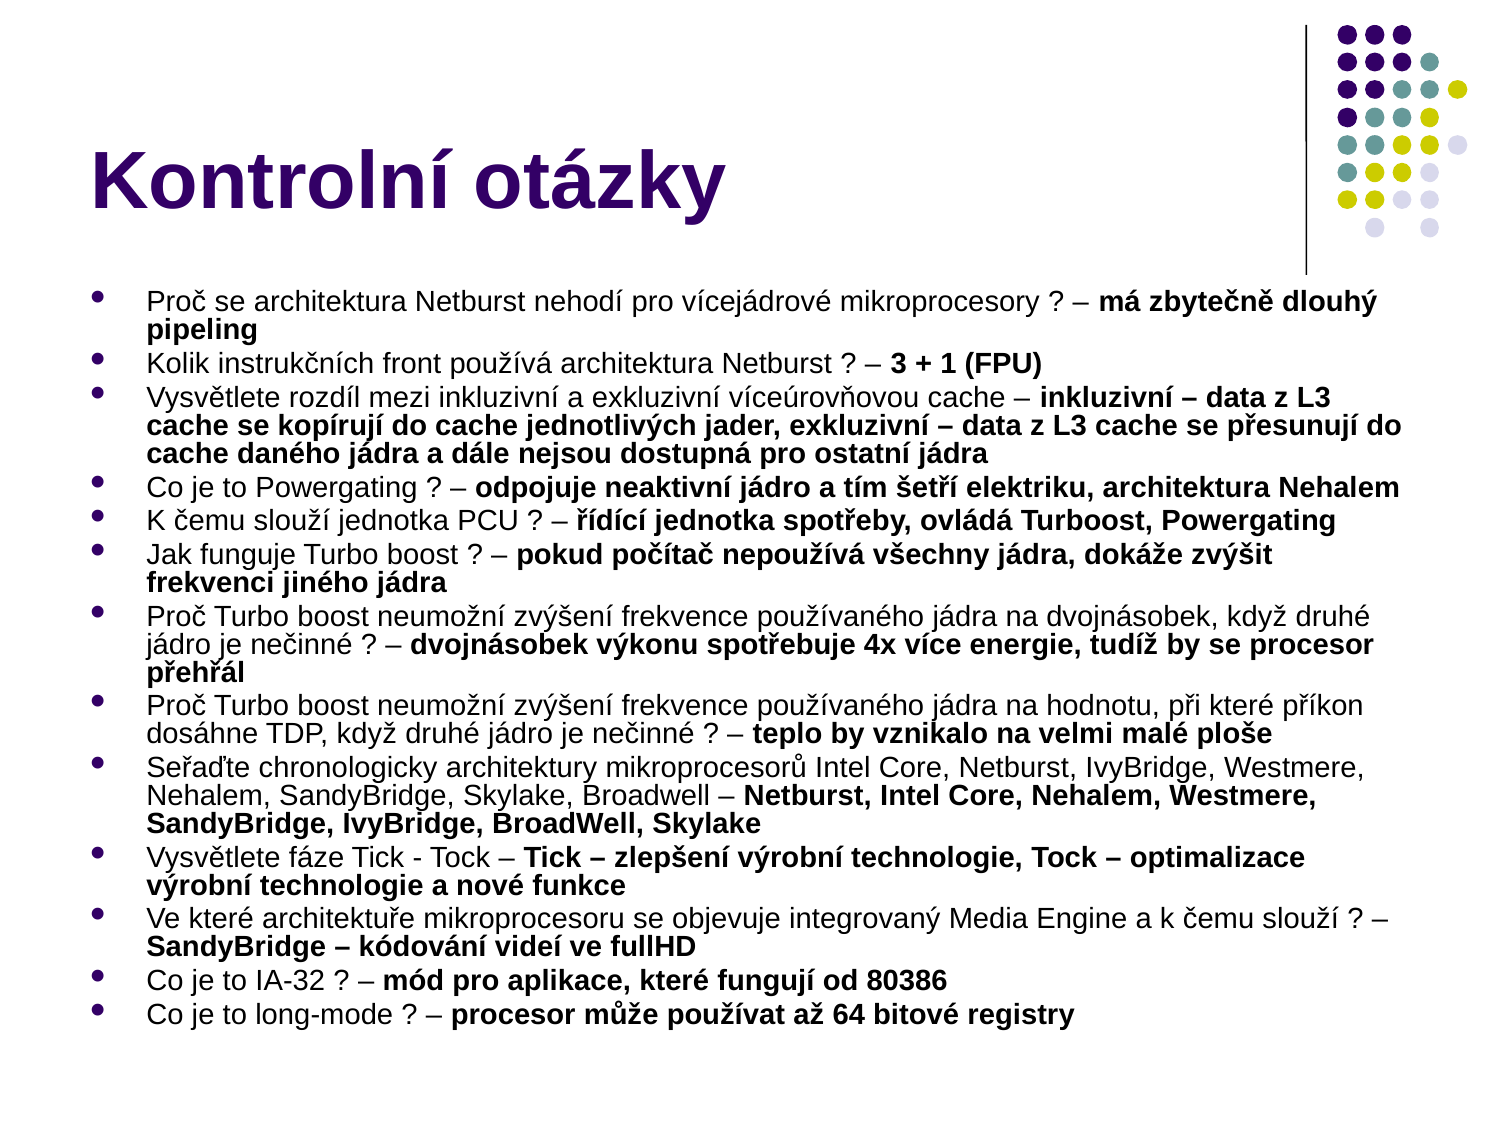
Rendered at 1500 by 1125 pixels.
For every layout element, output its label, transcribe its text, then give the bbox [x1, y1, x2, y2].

list Proč se architektura Netburst nehodí pro vícejádrové mikroprocesory ? – má zbytečně dlouhý pipeling Kolik instrukčních front používá architektura Netburst ? – 3 + 1 (FPU) Vysvětlete rozdíl mezi inkluzivní a exkluzivní víceúrovňovou cache – inkluzivní – data z L3 cache se kopírují do cache jednotlivých jader, exkluzivní – data z L3 cache se přesunují do cache daného jádra a dále nejsou dostupná pro ostatní jádra Co je to Powergating ? – odpojuje neaktivní jádro a tím šetří elektriku, architektura Nehalem K čemu slouží jednotka PCU ? – řídící jednotka spotřeby, ovládá Turboost, Powergating Jak funguje Turbo boost ? – pokud počítač nepoužívá všechny jádra, dokáže zvýšit frekvenci jiného jádra Proč Turbo boost neumožní zvýšení frekvence používaného jádra na dvojnásobek, když druhé jádro je nečinné ? – dvojnásobek výkonu spotřebuje 4x více energie, tudíž by se procesor přehřál Proč Turbo boost neumožní zvýšení frekvence používaného jádra na hodnotu, při které příkon dosáhne TDP, když druhé jádro je nečinné ? – teplo by vznikalo na velmi malé ploše Seřaďte chronologicky architektury mikroprocesorů Intel Core, Netburst, IvyBridge, Westmere, Nehalem, SandyBridge, Skylake, Broadwell – Netburst, Intel Core, Nehalem, Westmere, SandyBridge, IvyBridge, BroadWell, Skylake Vysvětlete fáze Tick - Tock – Tick – zlepšení výrobní technologie, Tock – optimalizace výrobní technologie a nové funkce Ve které architektuře mikroprocesoru se objevuje integrovaný Media Engine a k čemu slouží ? – SandyBridge – kódování videí ve fullHD Co je to IA-32 ? – mód pro aplikace, které fungují od 80386 Co je to long-mode ? – procesor může používat až 64 bitové registry [75, 282, 1425, 1006]
title Kontrolní otázky [75, 20, 1313, 233]
